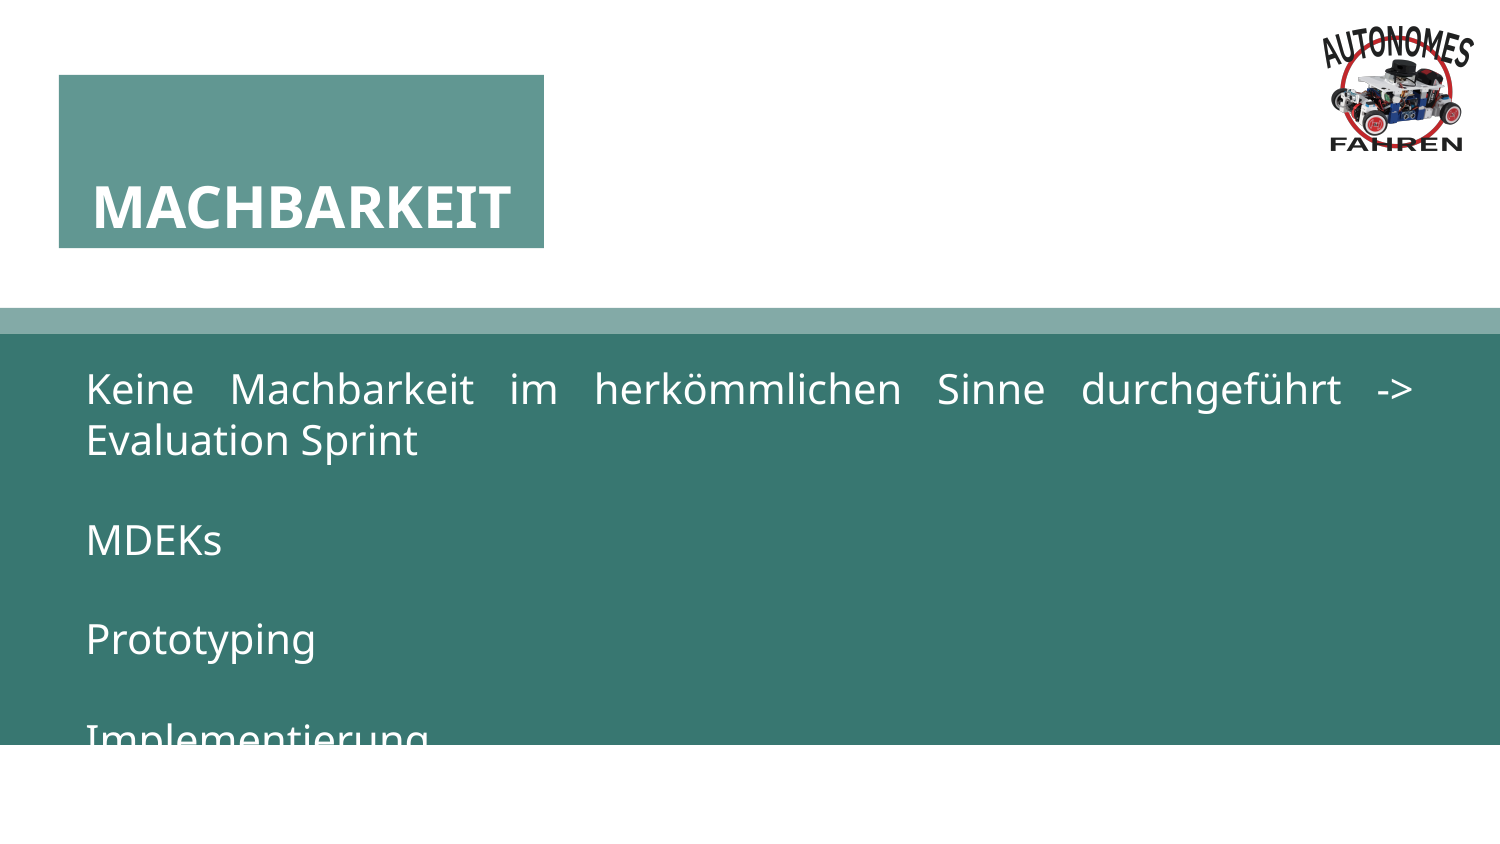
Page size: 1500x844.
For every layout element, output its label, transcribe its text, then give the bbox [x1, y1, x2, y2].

subtitle Keine Machbarkeit im herkömmlichen Sinne durchgeführt -> Evaluation Sprint MDEKs Prototyping Implementierung [70, 348, 1430, 696]
text_box [0, 307, 1500, 334]
text_box [58, 74, 76, 249]
text_box [0, 334, 1500, 745]
title MACHBARKEIT [76, 0, 658, 255]
picture [1323, 26, 1474, 156]
